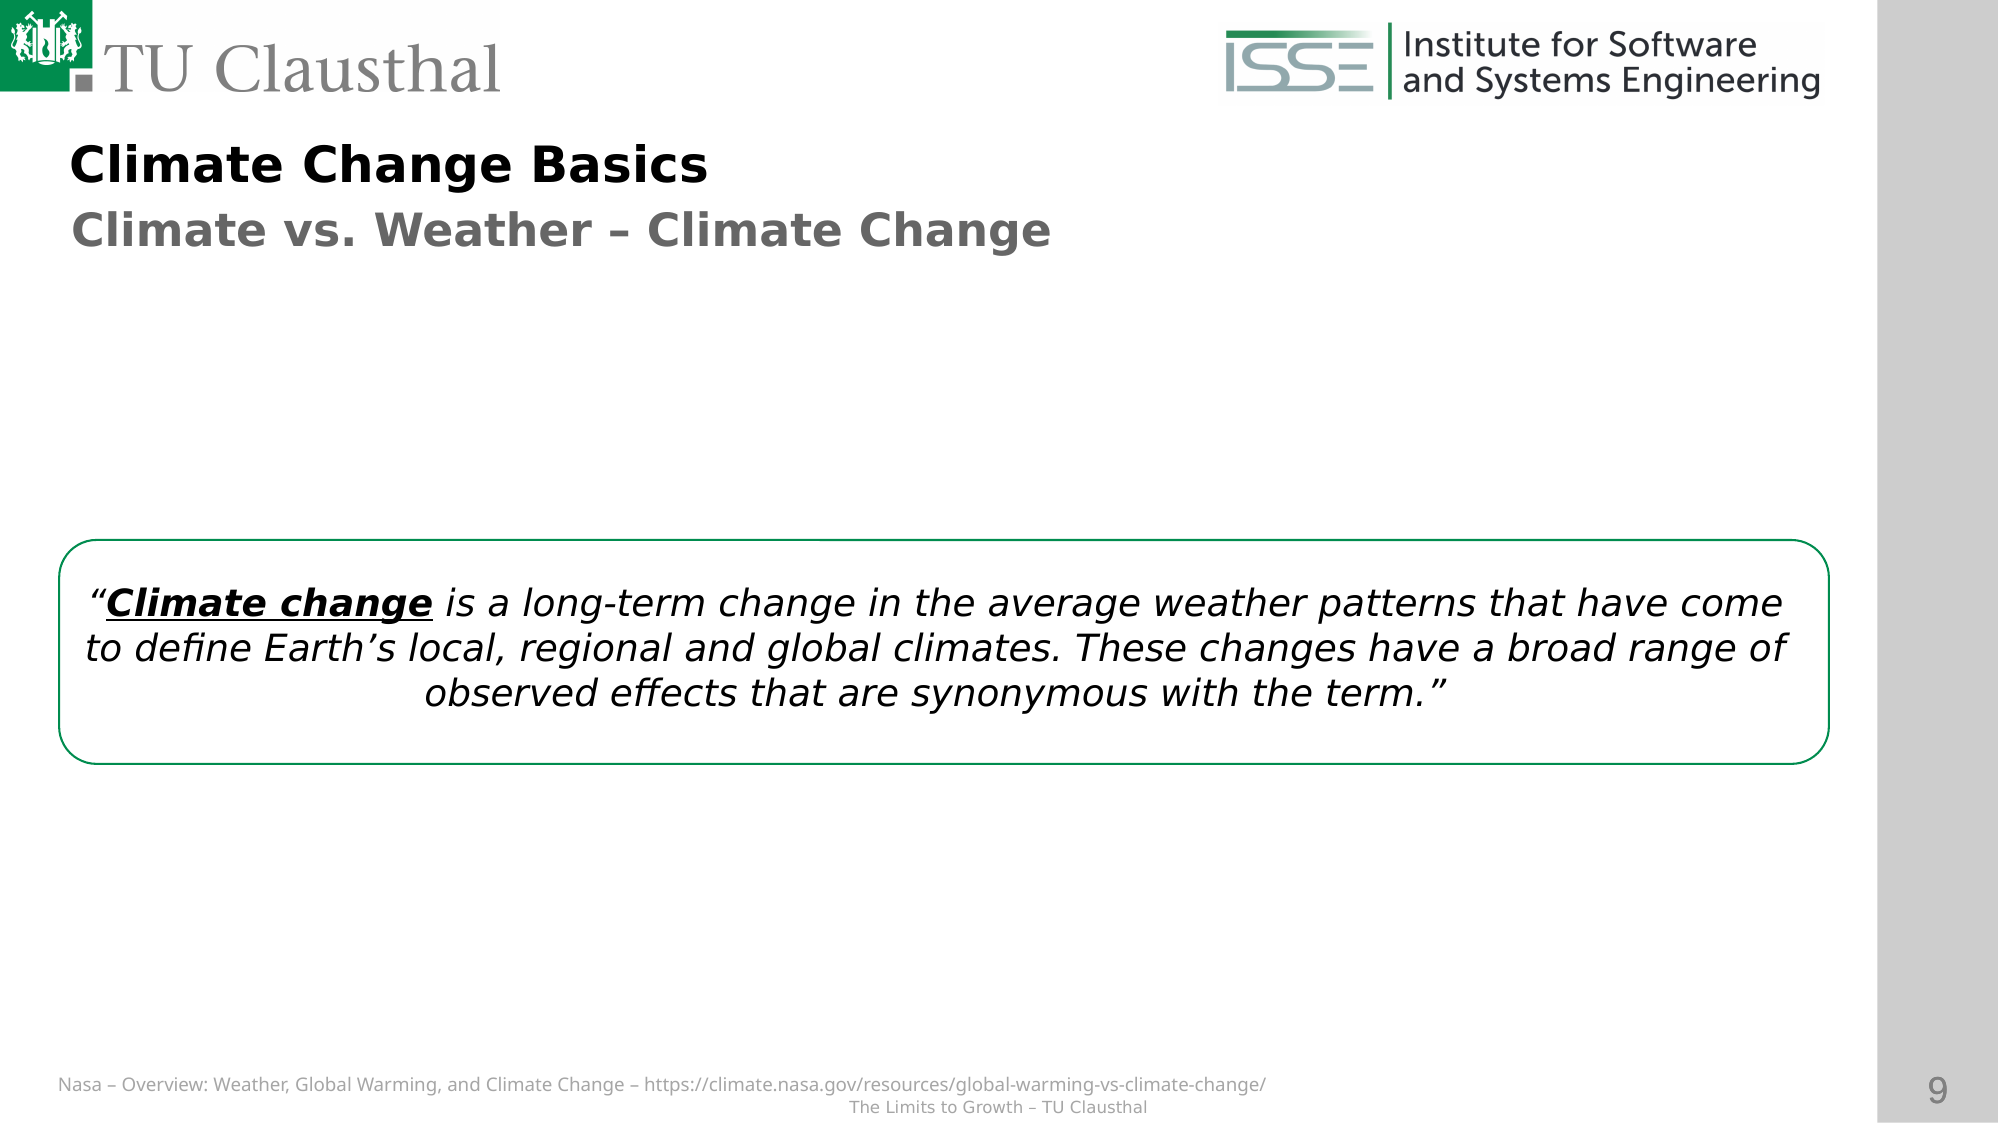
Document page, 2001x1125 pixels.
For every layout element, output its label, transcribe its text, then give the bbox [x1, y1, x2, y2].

text_box “Climate change is a long-term change in the average weather patterns that have come to define Earth’s local, regional and global climates. These changes have a broad range of observed effects that are synonymous with the term.” [55, 208, 1817, 1033]
picture [0, 0, 500, 92]
text_box Climate Change Basics [55, 125, 1817, 206]
text_box [58, 538, 1830, 765]
picture [1218, 22, 1825, 106]
text_box Climate vs. Weather – Climate Change [70, 188, 1769, 269]
text_box Nasa – Overview: Weather, Global Warming, and Climate Change – https://climate.nasa.gov/resources/global-warming-vs-climate-change/ [43, 1065, 1814, 1103]
